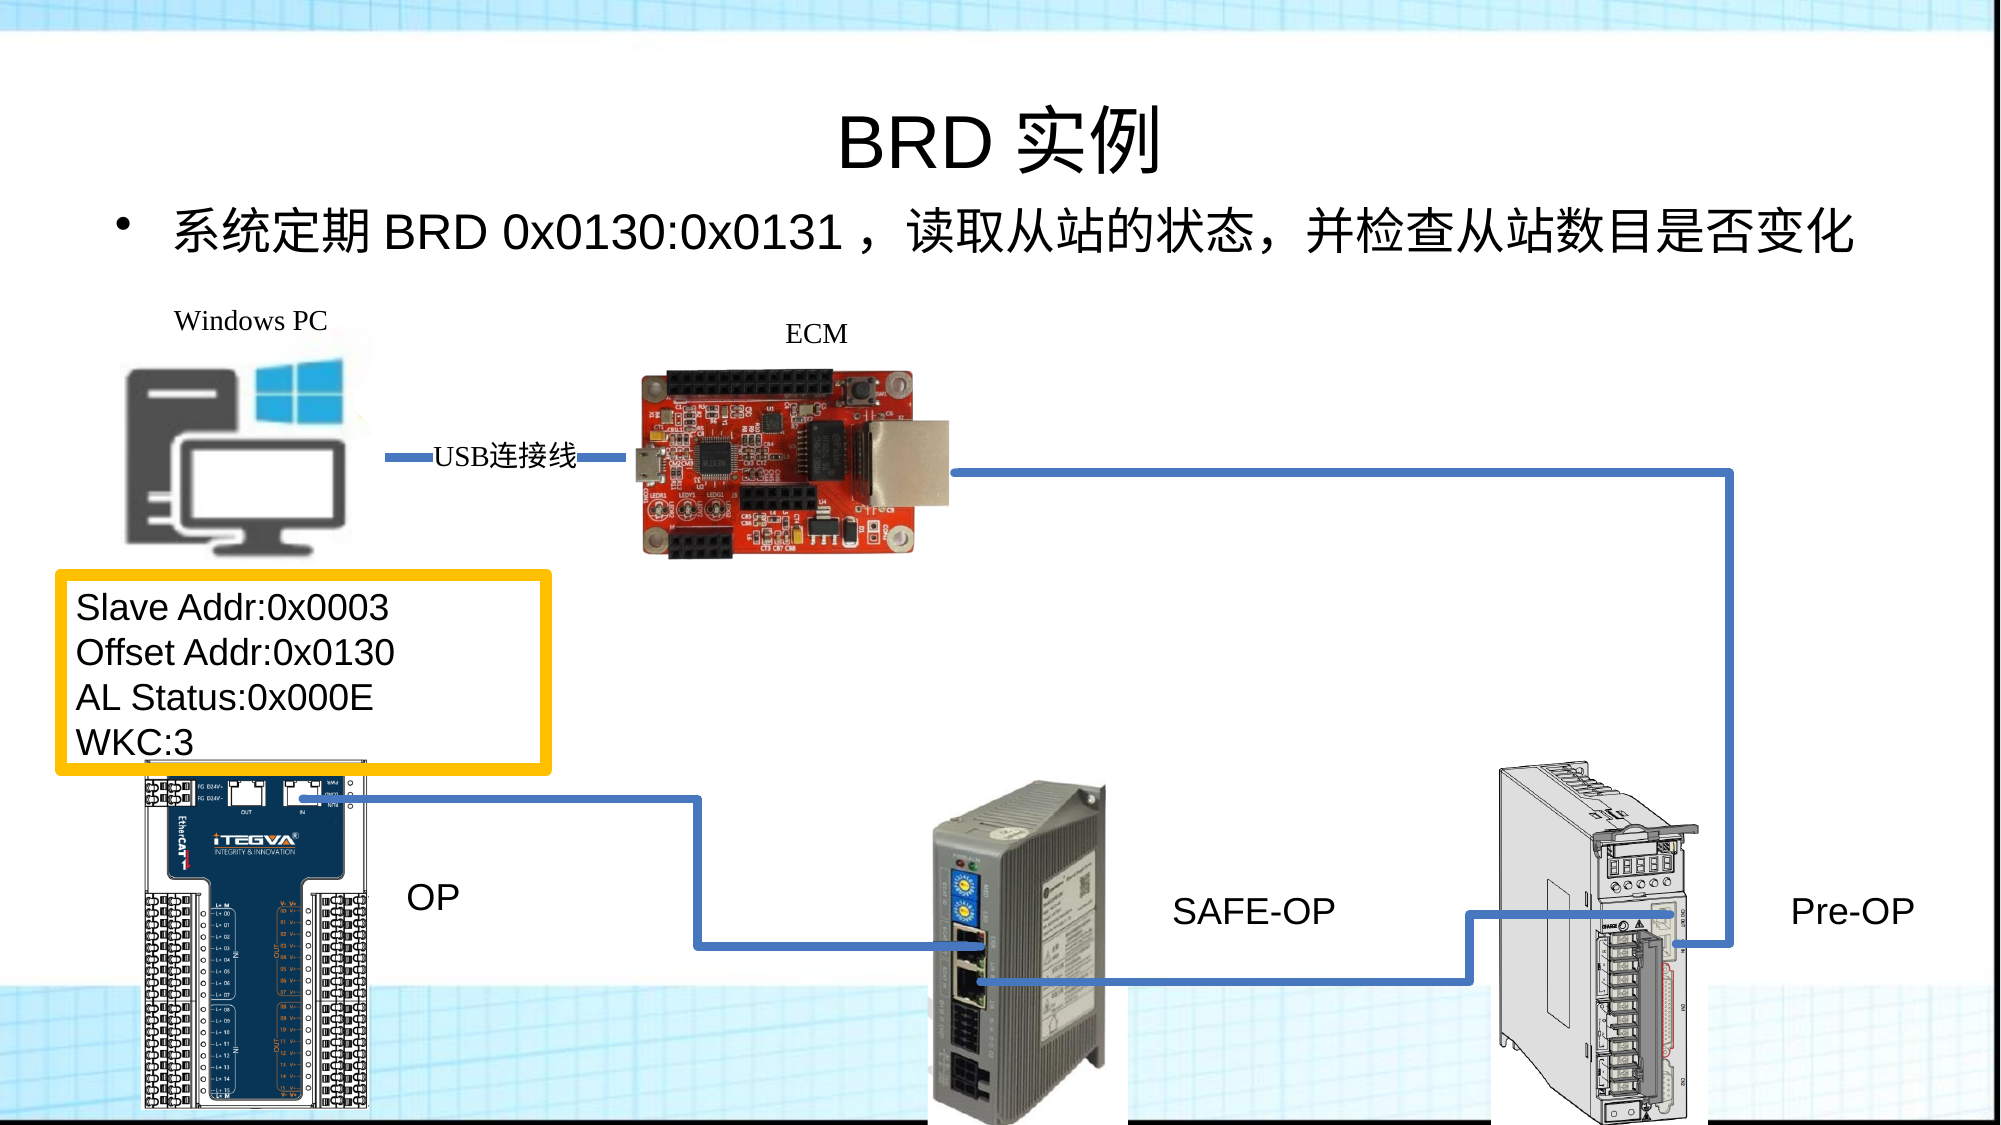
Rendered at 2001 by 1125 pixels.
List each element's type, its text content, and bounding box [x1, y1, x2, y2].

text_box Slave Addr:0x0003 Offset Addr:0x0130 AL Status:0x000E WKC:3 [60, 575, 99, 770]
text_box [99, 288, 1763, 1125]
text_box Pre-OP [1775, 879, 1931, 940]
title BRD实例 [99, 44, 1901, 191]
picture [0, 0, 2001, 1125]
list 系统定期BRD 0x0130:0x0131，读取从站的状态，并检查从站数目是否变化 [99, 191, 1901, 393]
